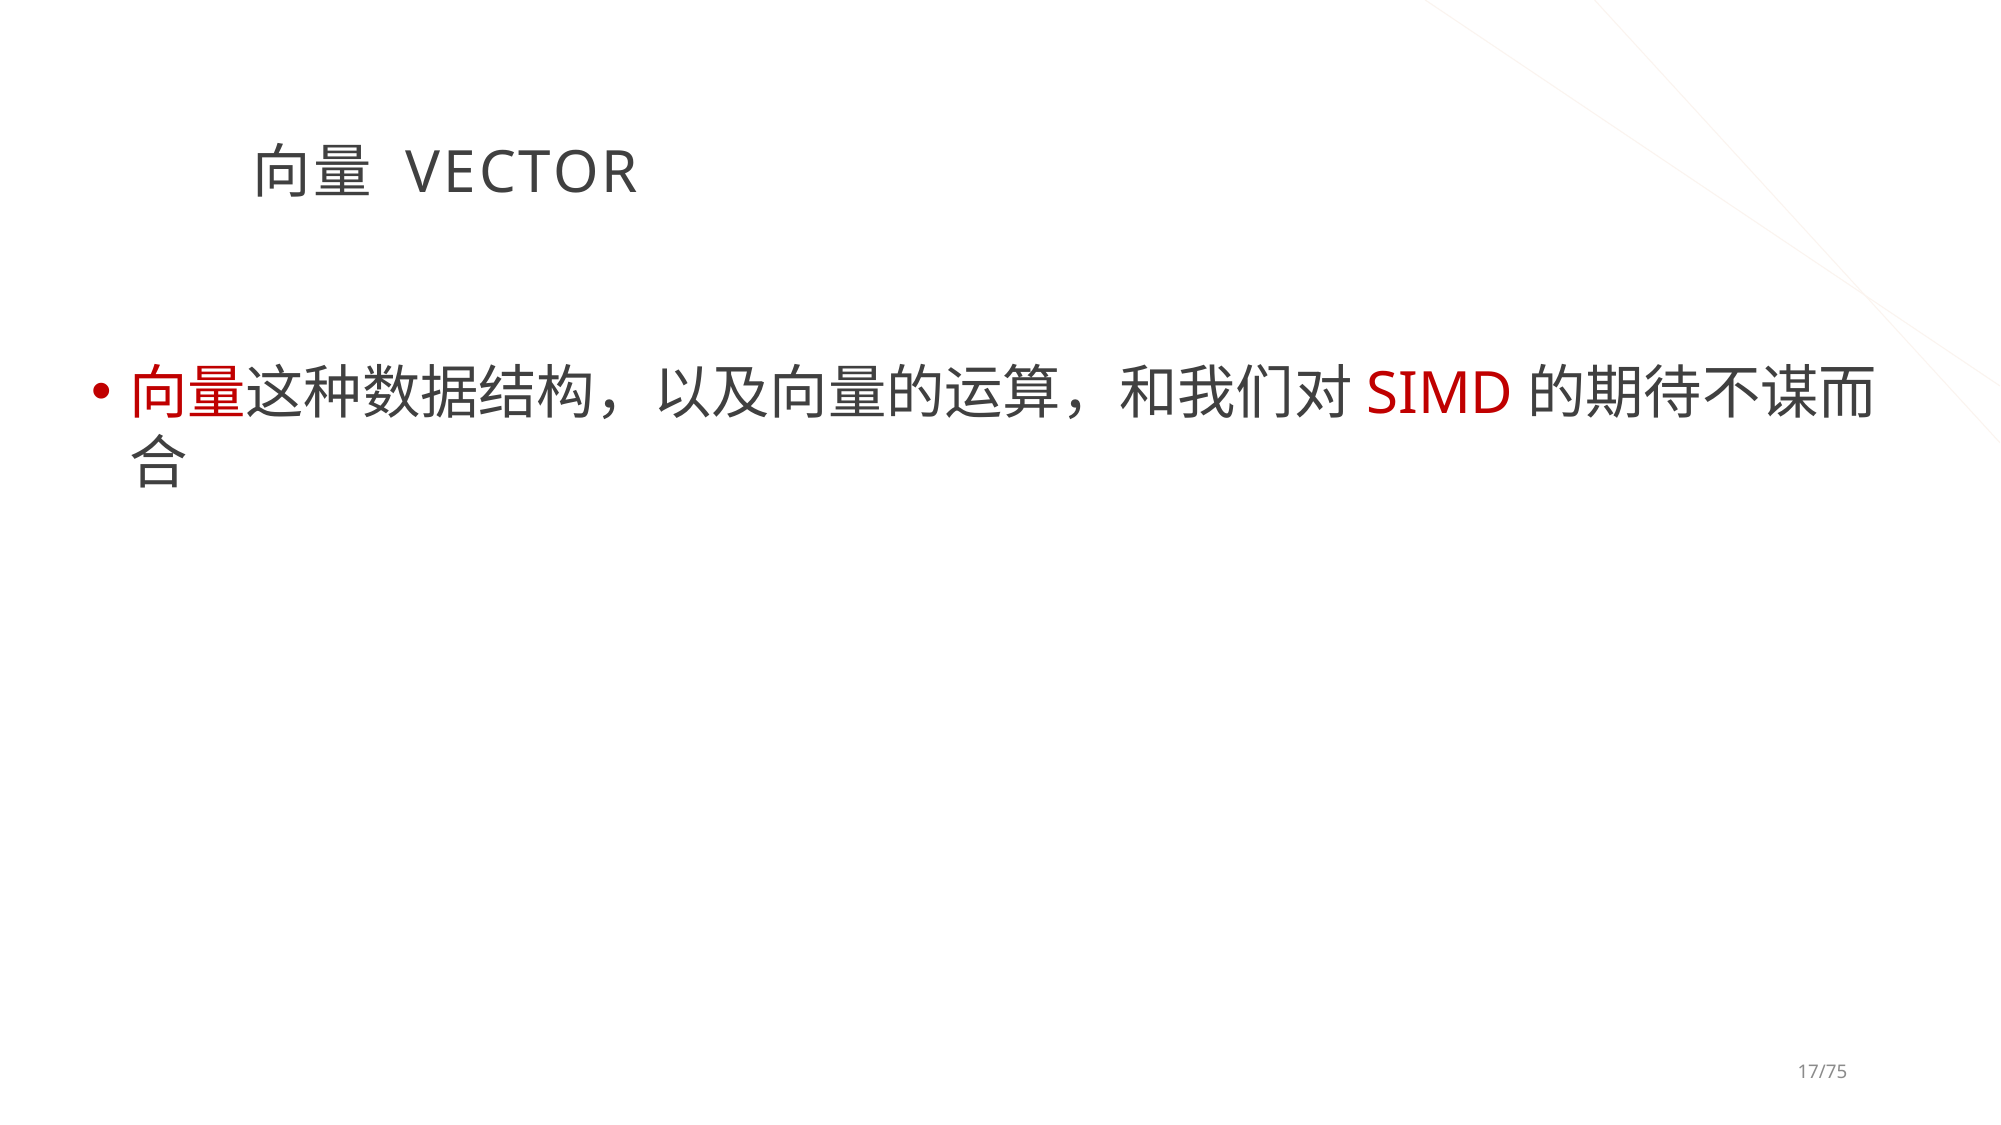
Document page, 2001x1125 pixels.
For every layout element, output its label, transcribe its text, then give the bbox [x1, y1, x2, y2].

slide_number 17/75 [1412, 1042, 1863, 1103]
list 向量这种数据结构，以及向量的运算，和我们对SIMD的期待不谋而合 [76, 348, 1921, 450]
title 向量 vector [237, 98, 1763, 250]
